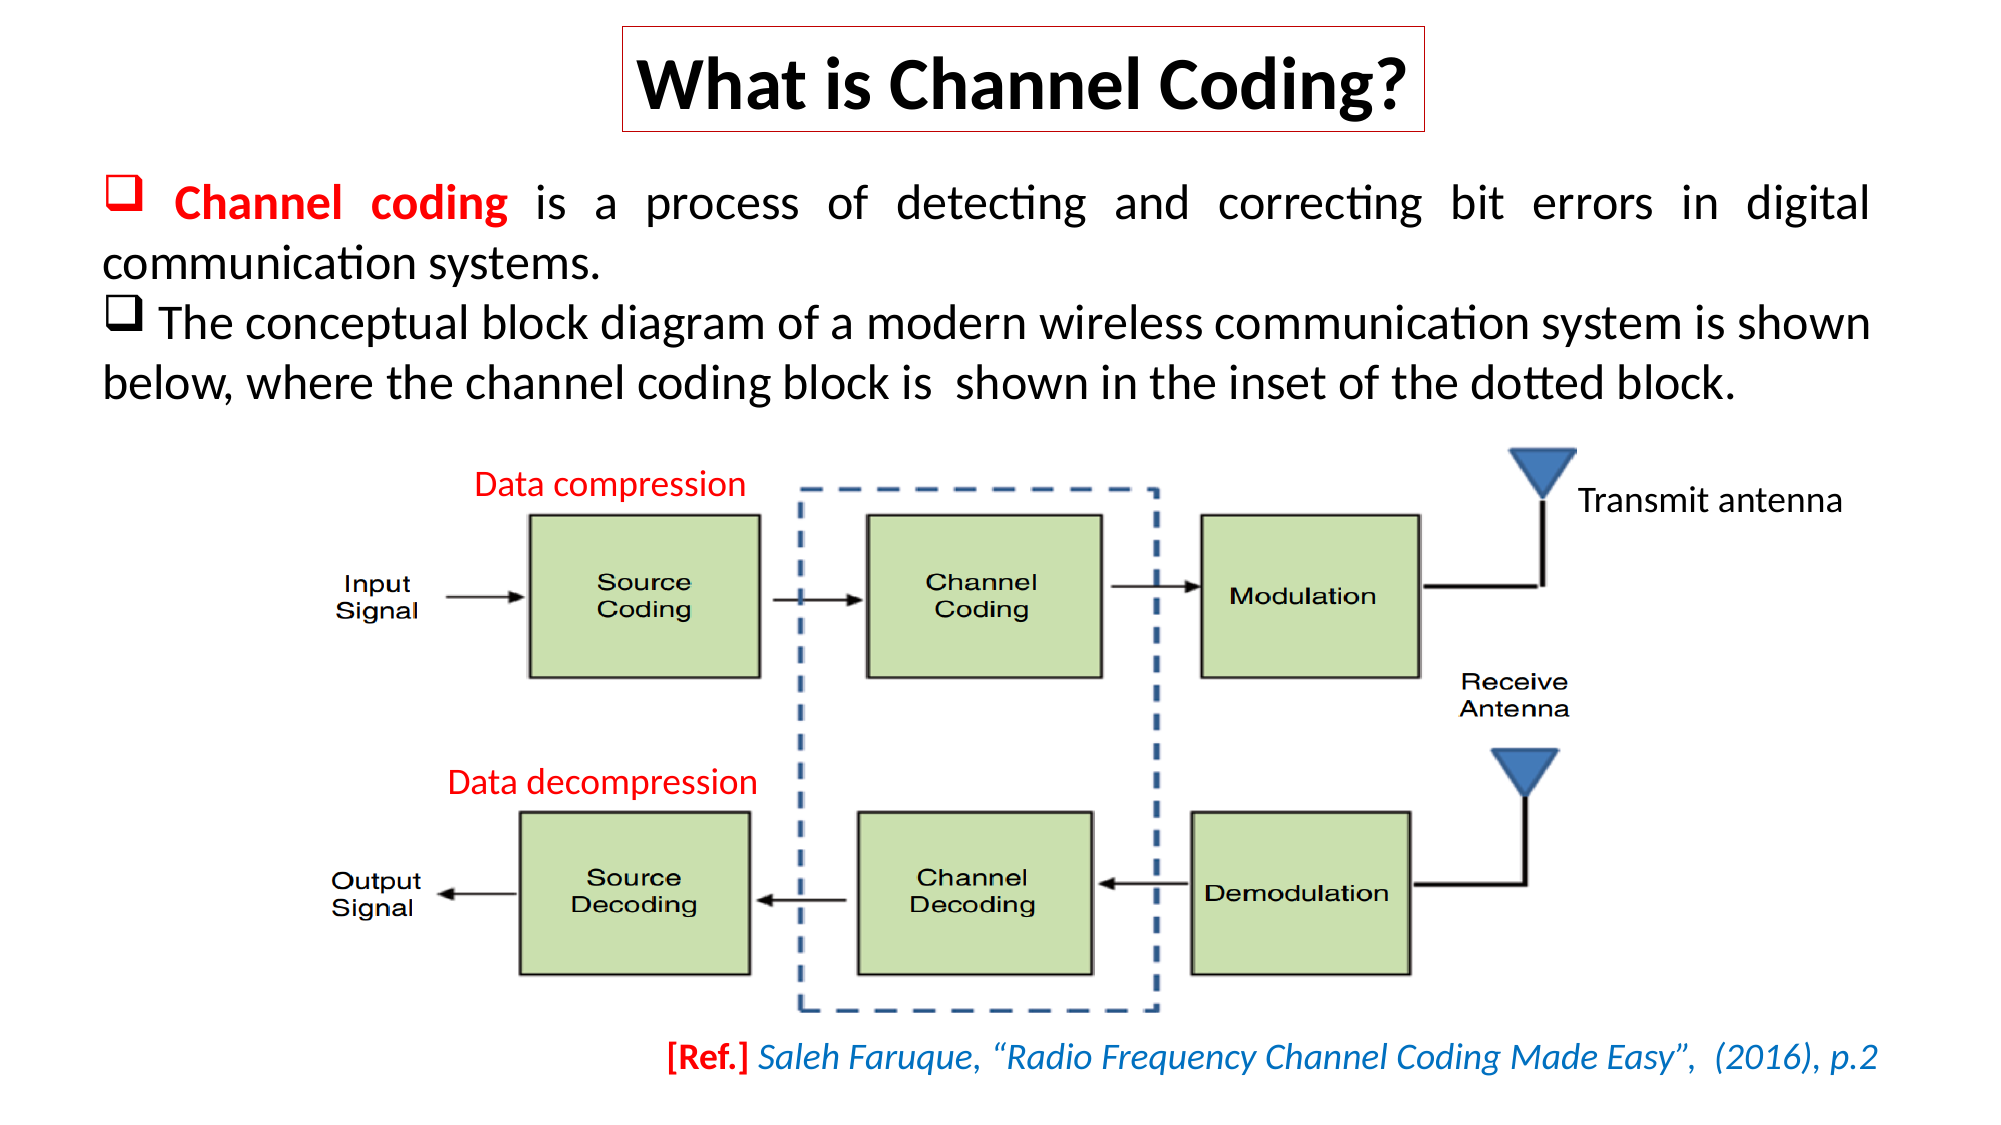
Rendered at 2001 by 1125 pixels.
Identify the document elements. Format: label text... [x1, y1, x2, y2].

text_box What is Channel Coding? [622, 26, 1425, 132]
text_box Channel coding is a process of detecting and correcting bit errors in digital communication systems. The conceptual block diagram of a modern wireless communication system is shown below, where the channel coding block is shown in the inset of the dotted block. [87, 161, 1888, 417]
picture [314, 437, 1610, 1027]
text_box Transmit antenna [1610, 467, 1859, 528]
text_box [Ref.] Saleh Faruque, “Radio Frequency Channel Coding Made Easy”, (2016), p.2 [651, 1024, 1903, 1085]
